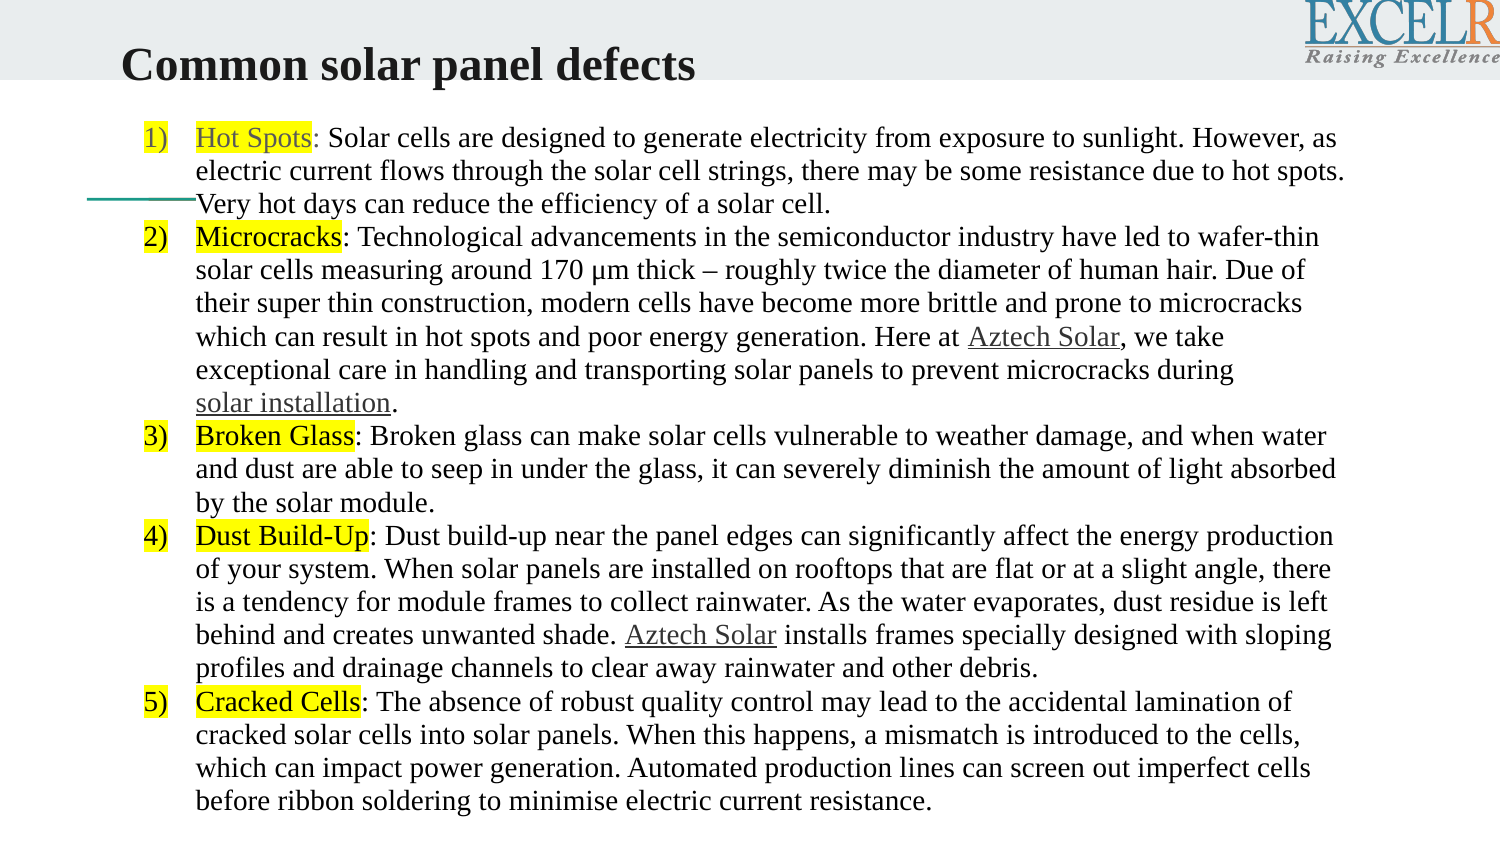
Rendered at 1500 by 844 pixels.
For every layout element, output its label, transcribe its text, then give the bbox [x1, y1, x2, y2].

list Hot Spots: Solar cells are designed to generate electricity from exposure to sunlight. However, as electric current flows through the solar cell strings, there may be some resistance due to hot spots. Very hot days can reduce the efficiency of a solar cell. Microcracks: Technological advancements in the semiconductor industry have led to wafer-thin solar cells measuring around 170 μm thick – roughly twice the diameter of human hair. Due of their super thin construction, modern cells have become more brittle and prone to microcracks which can result in hot spots and poor energy generation. Here at Aztech Solar, we take exceptional care in handling and transporting solar panels to prevent microcracks during solar installation. Broken Glass: Broken glass can make solar cells vulnerable to weather damage, and when water and dust are able to seep in under the glass, it can severely diminish the amount of light absorbed by the solar module. Dust Build-Up: Dust build-up near the panel edges can significantly affect the energy production of your system. When solar panels are installed on rooftops that are flat or at a slight angle, there is a tendency for module frames to collect rainwater. As the water evaporates, dust residue is left behind and creates unwanted shade. Aztech Solar installs frames specially designed with sloping profiles and drainage channels to clear away rainwater and other debris. Cracked Cells: The absence of robust quality control may lead to the accidental lamination of cracked solar cells into solar panels. When this happens, a mismatch is introduced to the cells, which can impact power generation. Automated production lines can screen out imperfect cells before ribbon soldering to minimise electric current resistance. [105, 105, 1367, 844]
picture [1305, 0, 1500, 68]
title Common solar panel defects [105, 17, 1367, 105]
